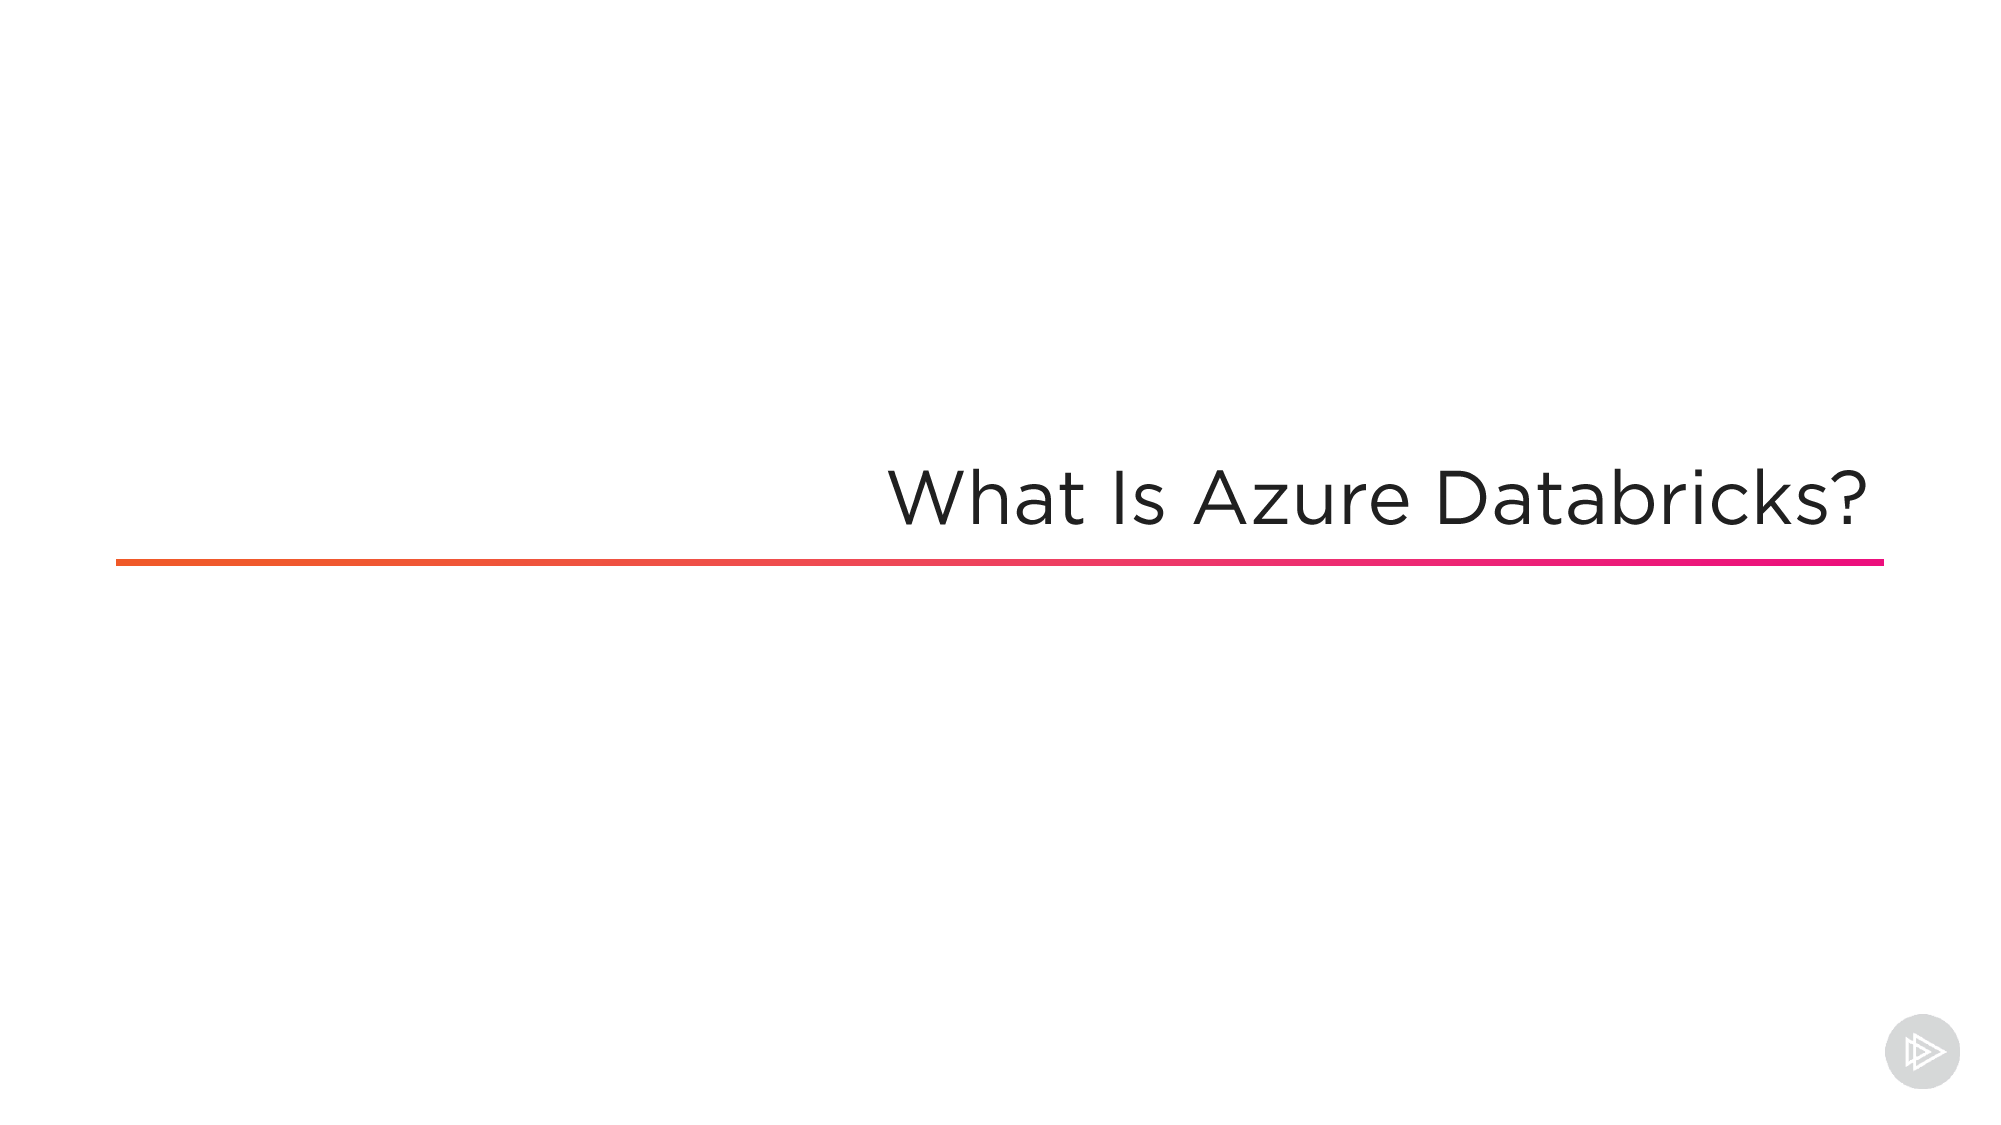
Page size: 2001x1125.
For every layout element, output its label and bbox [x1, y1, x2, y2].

picture [1885, 1014, 1960, 1089]
picture [116, 559, 1884, 566]
picture [883, 451, 1909, 542]
